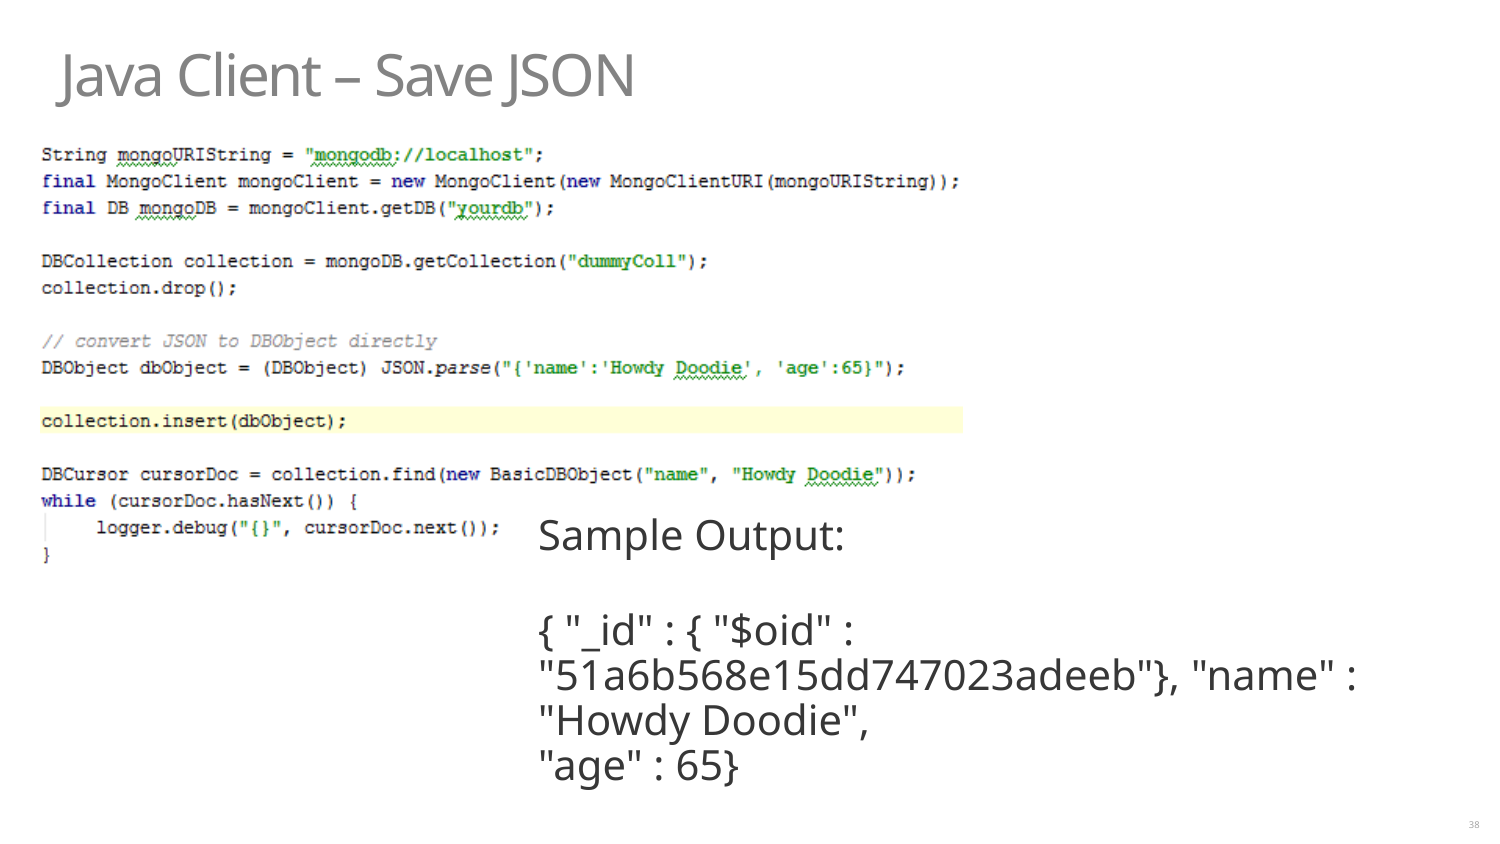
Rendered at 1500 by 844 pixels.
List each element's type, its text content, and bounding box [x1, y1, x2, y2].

text_box Sample Output: { "_id" : { "$oid" : "51a6b568e15dd747023adeeb"}, "name" : "Howdy Doodie", "age" : 65} [523, 507, 1463, 797]
picture [39, 142, 963, 566]
slide_number 38 [1144, 813, 1495, 839]
title Java Client – Save JSON [38, 34, 1463, 118]
